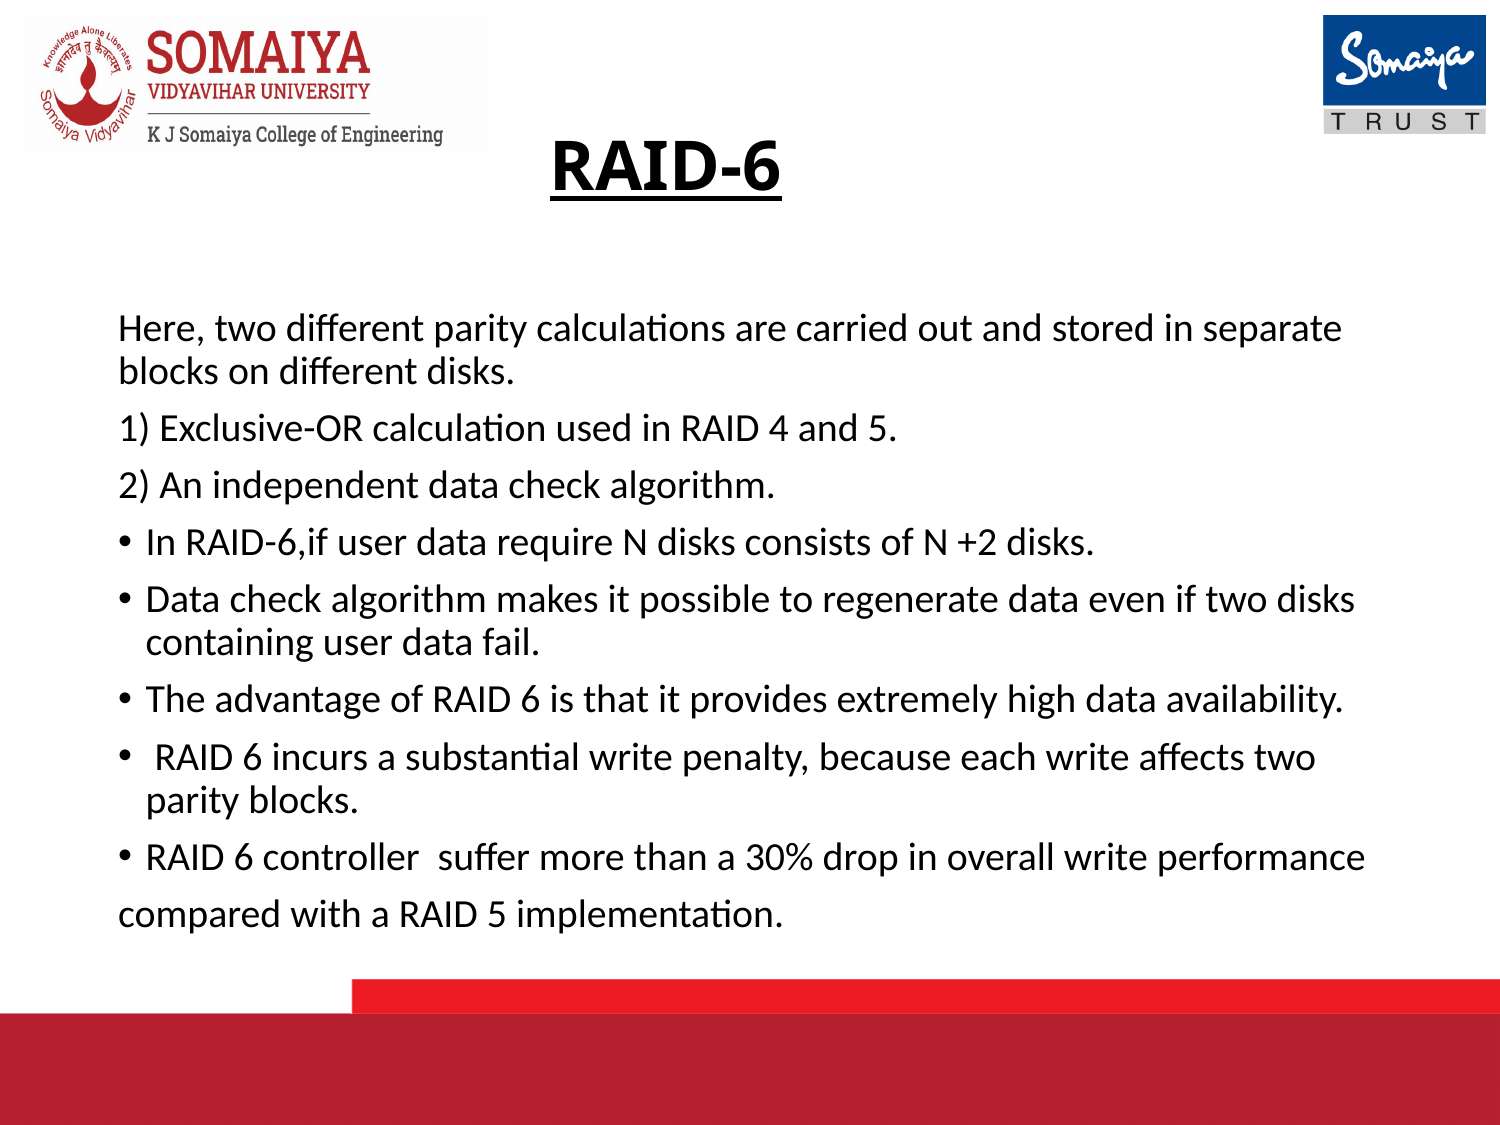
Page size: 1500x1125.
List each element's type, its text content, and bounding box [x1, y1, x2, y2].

title RAID-6 [103, 59, 1397, 278]
picture [0, 980, 1500, 1125]
picture [1323, 15, 1486, 134]
picture [22, 15, 488, 157]
list Here, two different parity calculations are carried out and stored in separate blocks on different disks. 1) Exclusive-OR calculation used in RAID 4 and 5. 2) An independent data check algorithm. In RAID-6,if user data require N disks consists of N +2 disks. Data check algorithm makes it possible to regenerate data even if two disks containing user data fail. The advantage of RAID 6 is that it provides extremely high data availability. RAID 6 incurs a substantial write penalty, because each write affects two parity blocks. RAID 6 controller suffer more than a 30% drop in overall write performance compared with a RAID 5 implementation. [103, 299, 1397, 1014]
